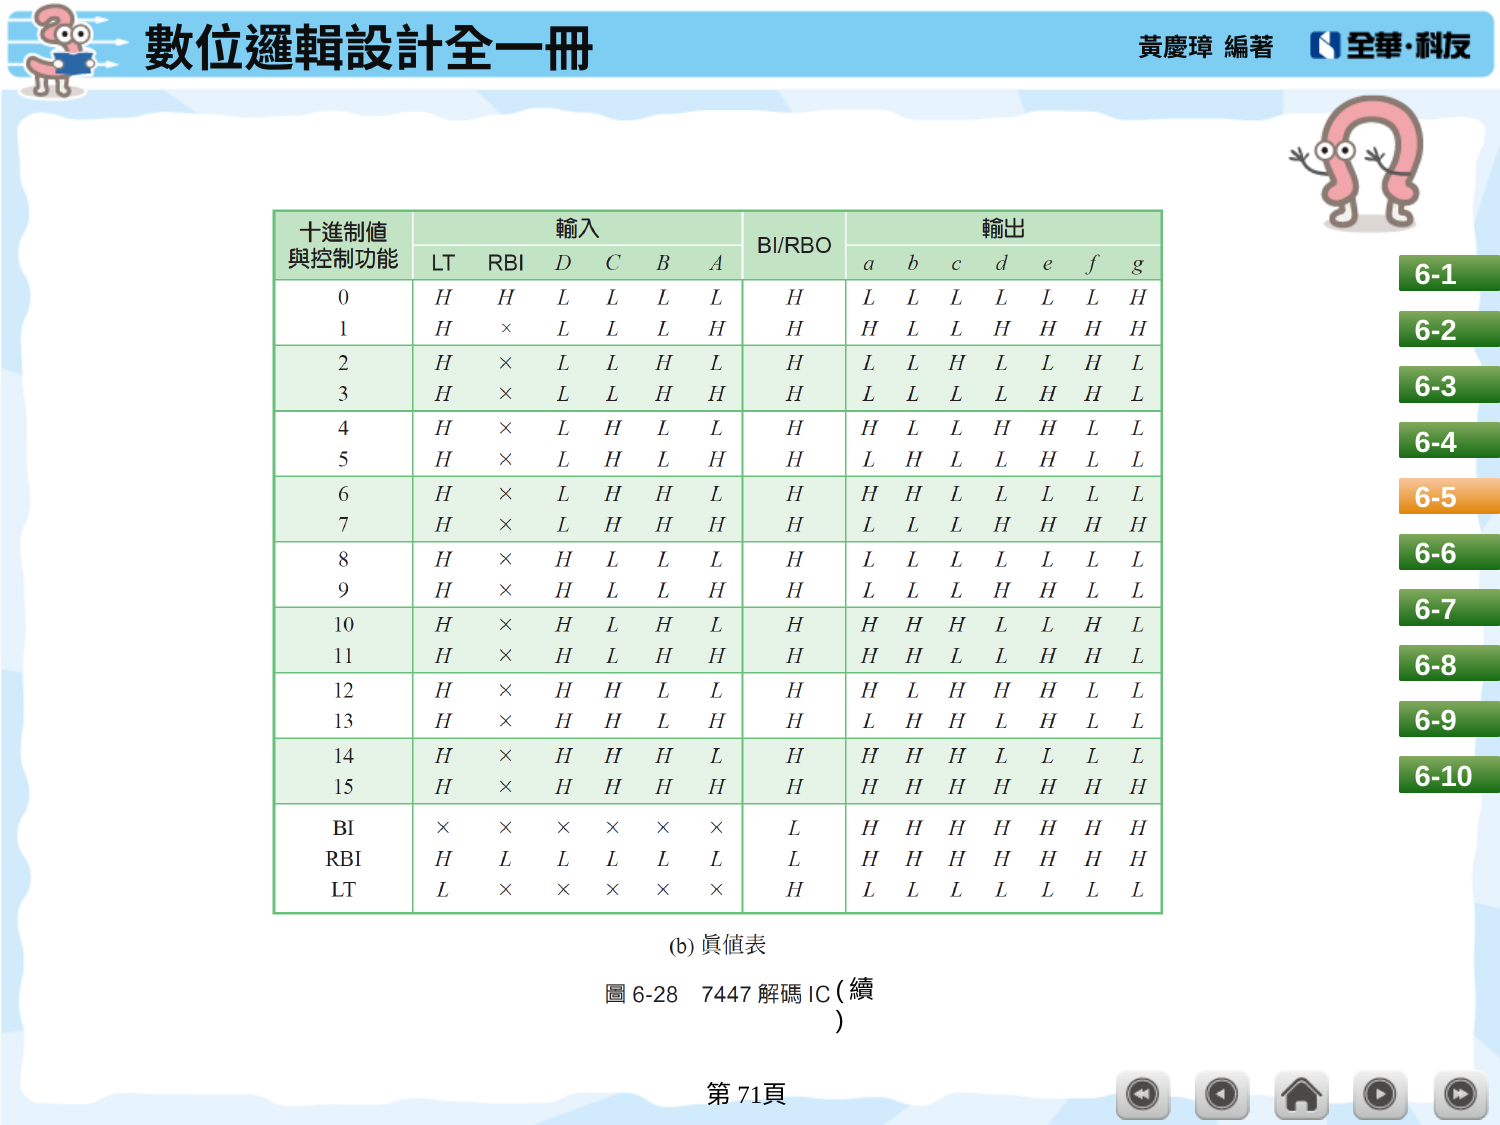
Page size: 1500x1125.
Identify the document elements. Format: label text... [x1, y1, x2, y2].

text_box (續) [820, 1031, 892, 1041]
picture [0, 0, 1500, 1125]
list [256, 196, 1185, 1024]
